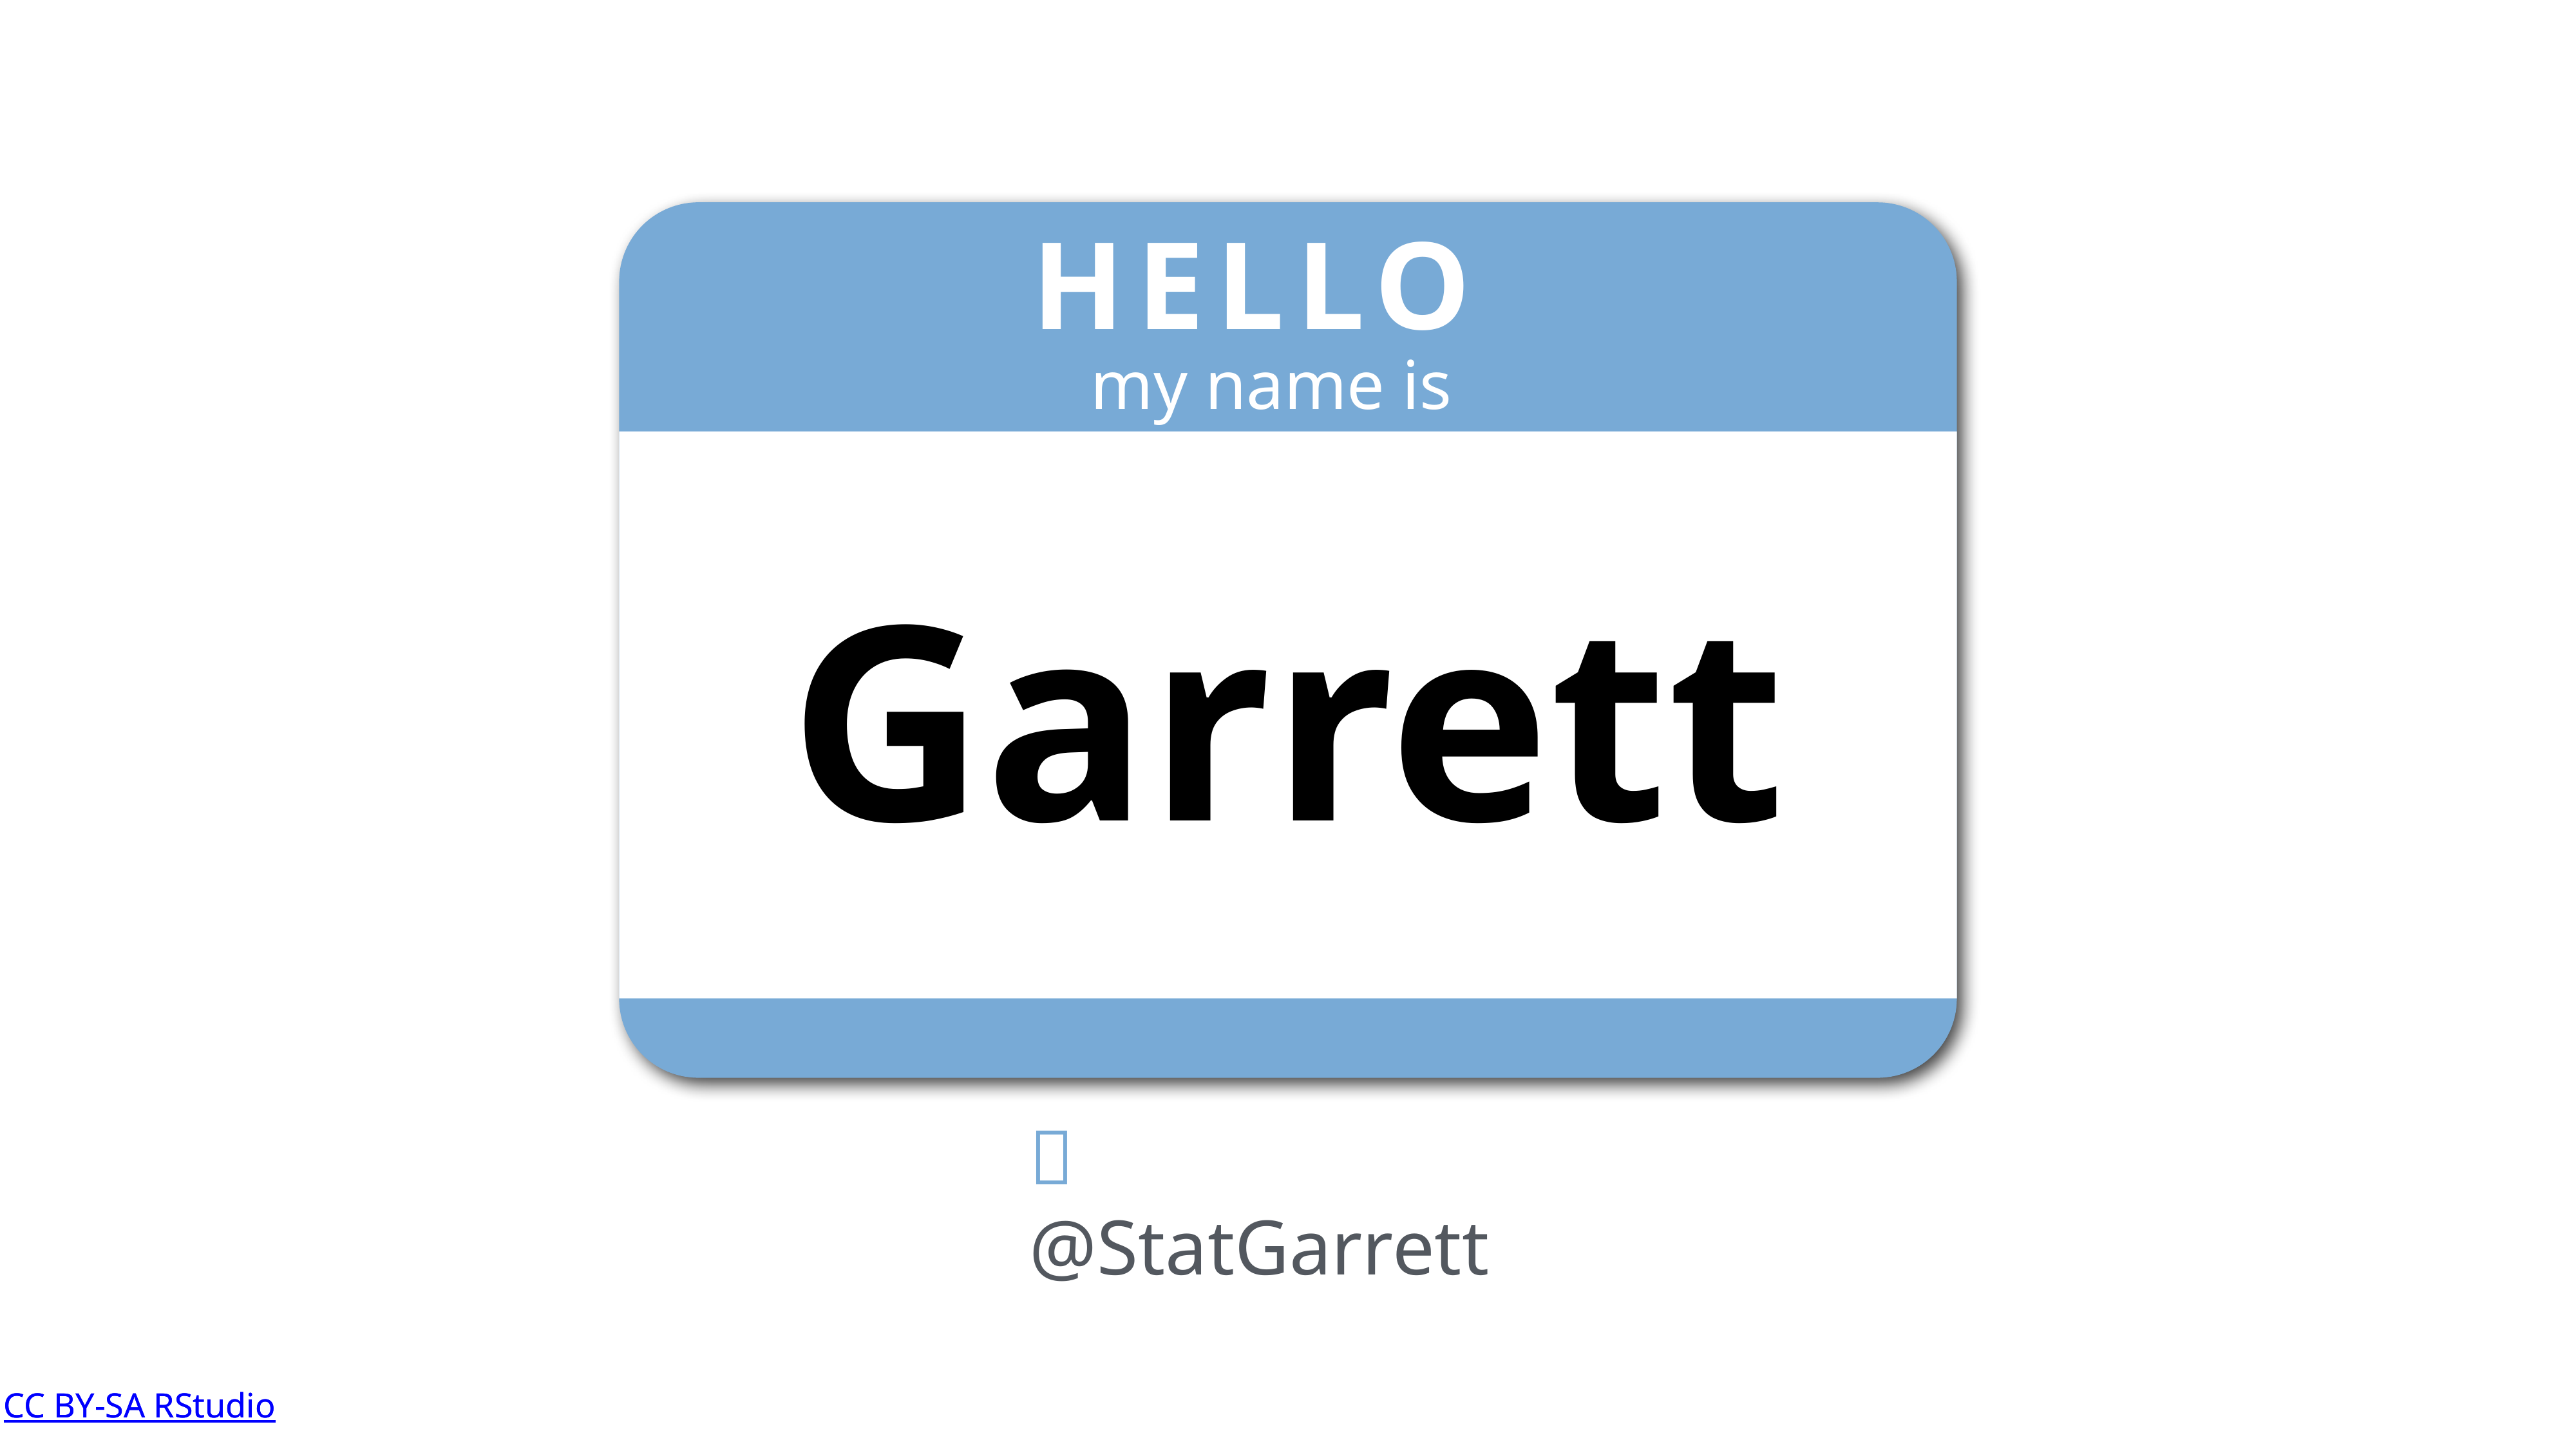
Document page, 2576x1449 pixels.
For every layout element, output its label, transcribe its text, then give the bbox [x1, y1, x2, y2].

text_box  @StatGarrett [1021, 1143, 1555, 1256]
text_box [619, 193, 1957, 1078]
text_box CC BY-SA RStudio [0, 1376, 283, 1437]
